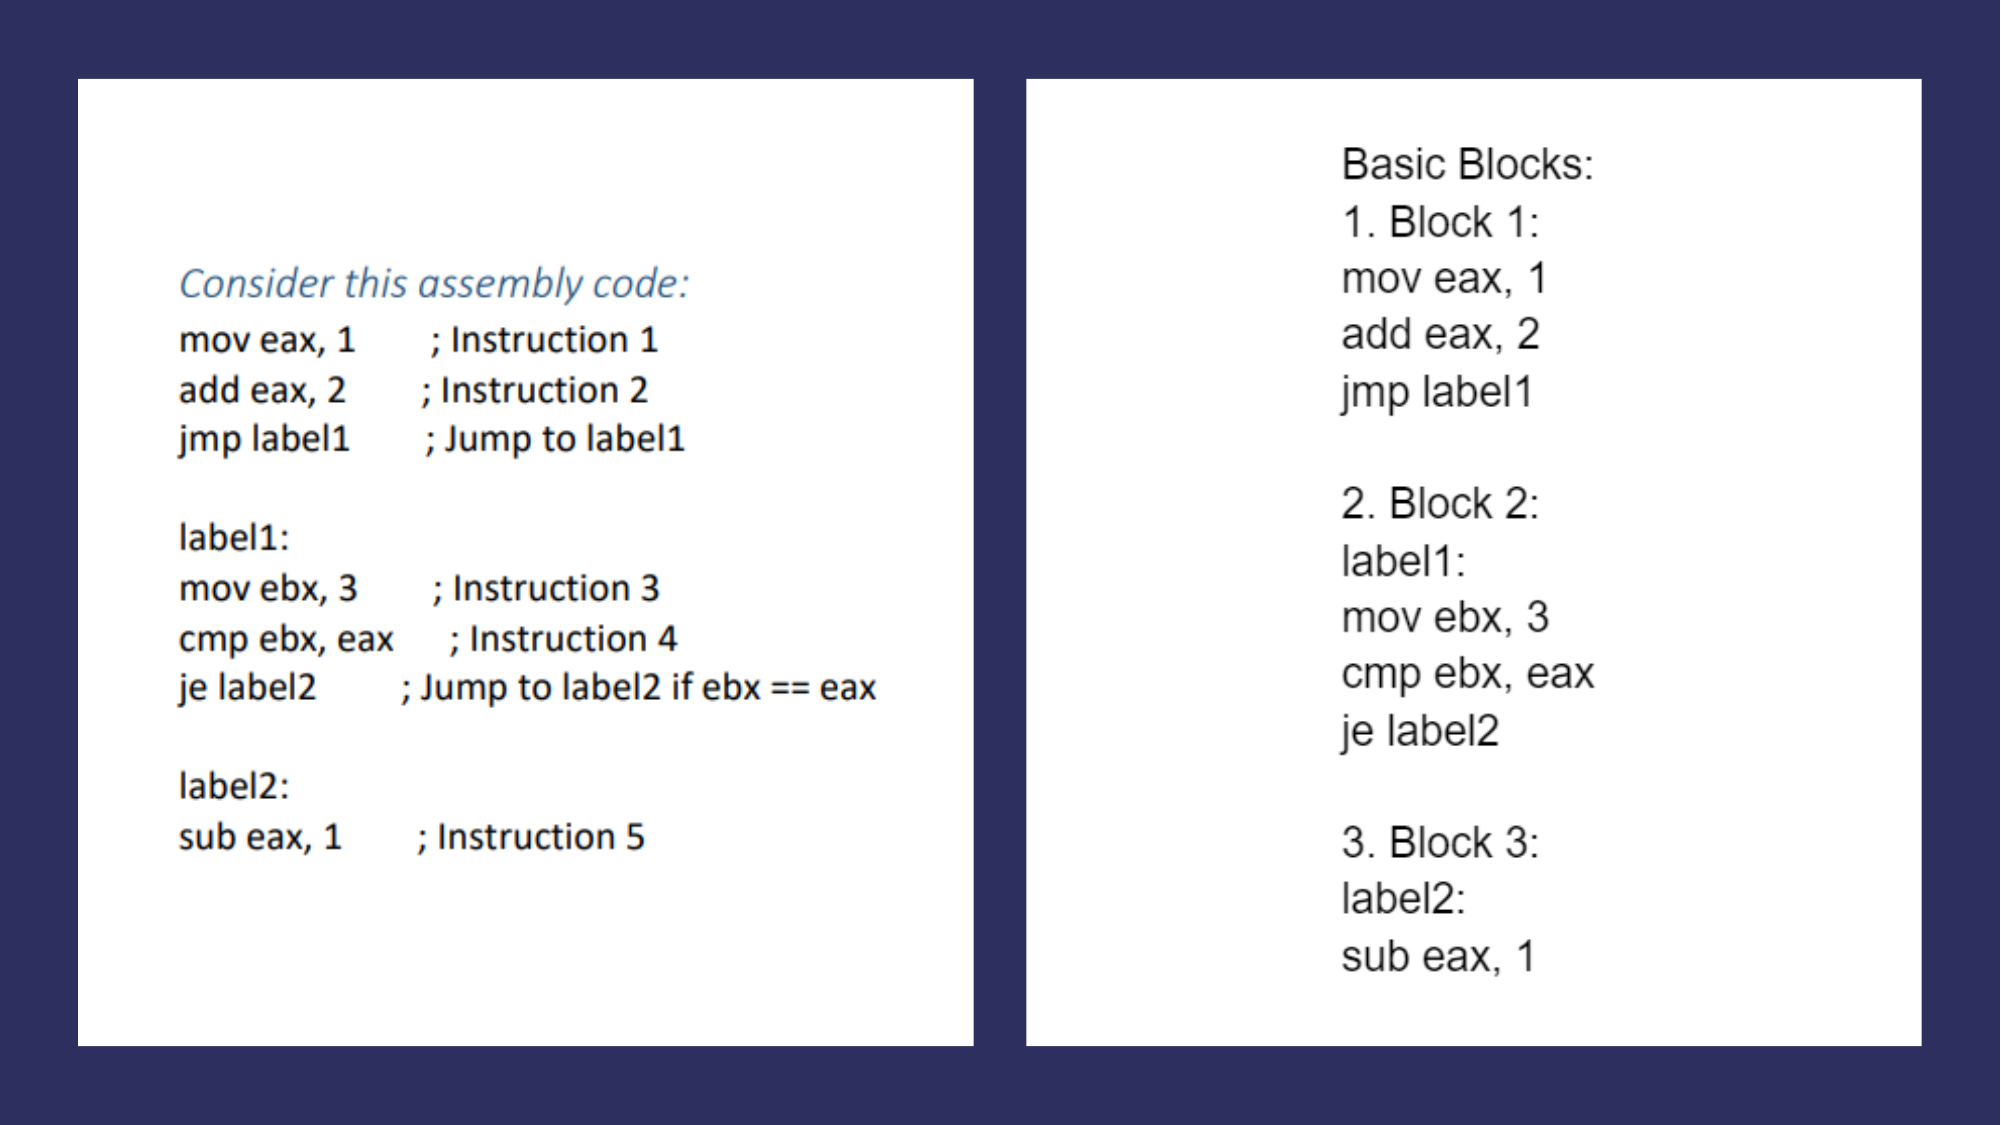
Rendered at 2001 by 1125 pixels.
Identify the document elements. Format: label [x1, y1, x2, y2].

picture [104, 227, 948, 898]
text_box [77, 77, 975, 1048]
text_box [0, 0, 2000, 1125]
text_box [1025, 77, 1923, 1048]
picture [1299, 104, 1649, 1020]
